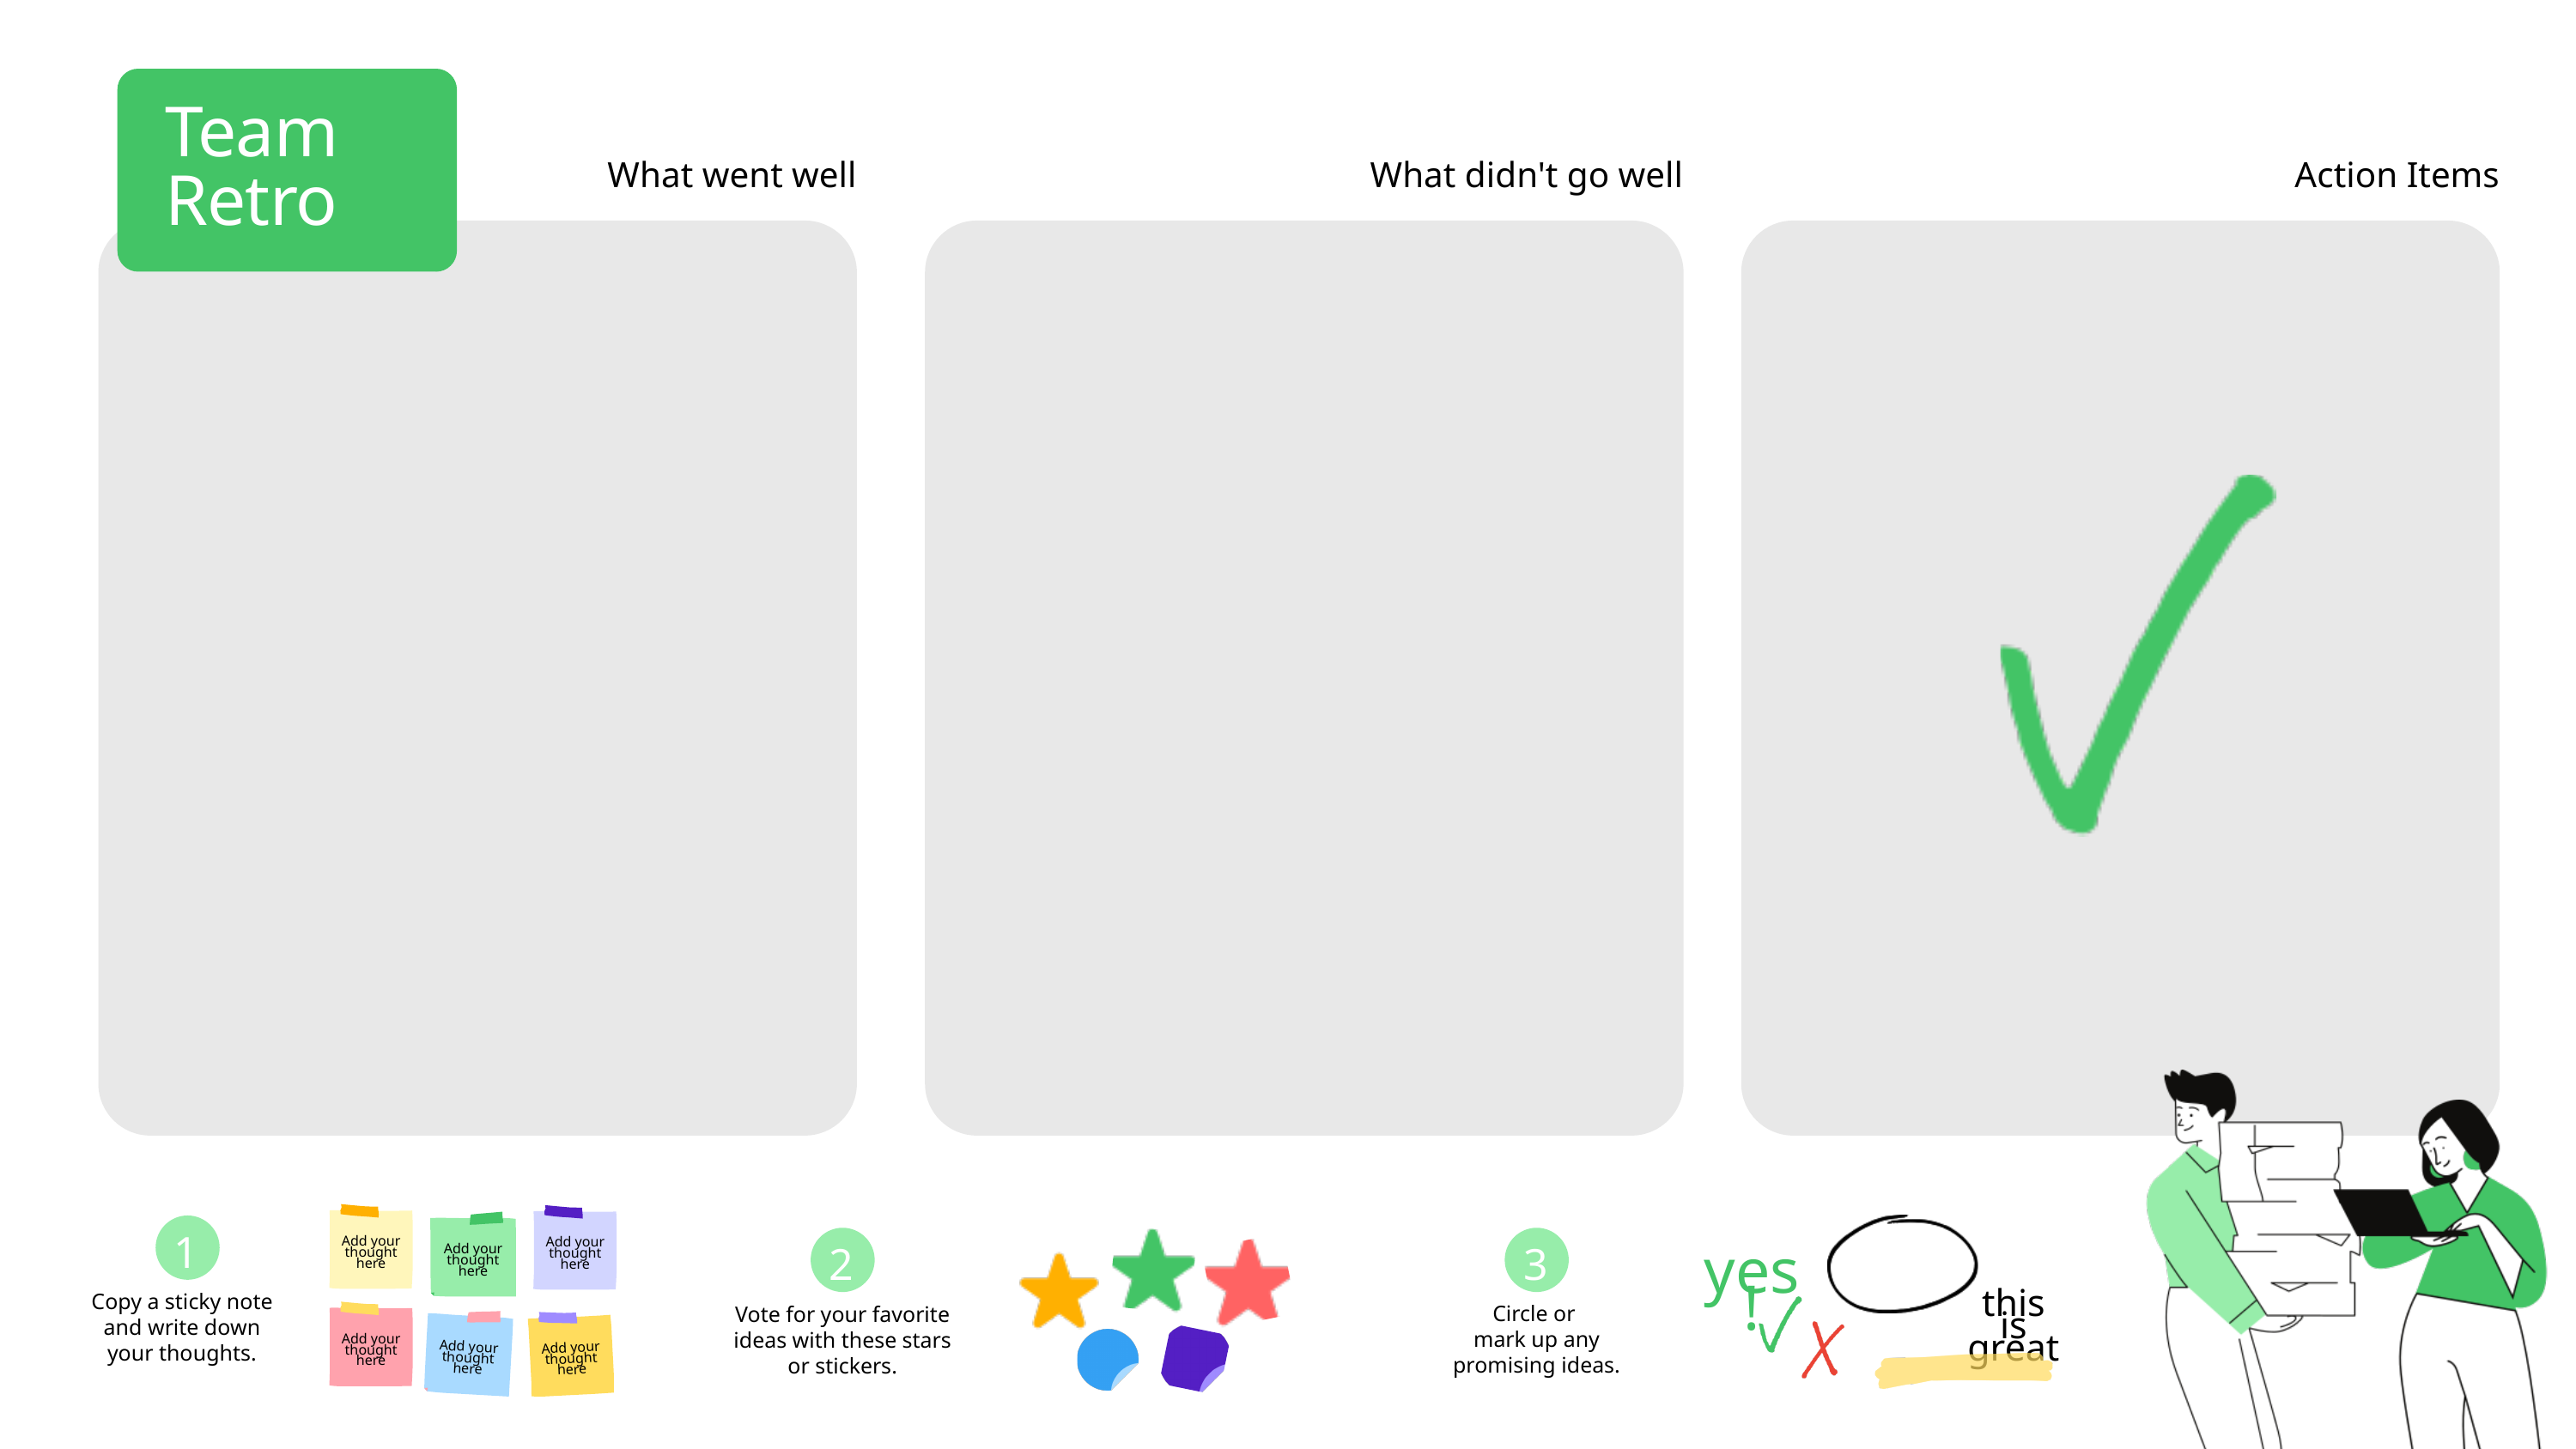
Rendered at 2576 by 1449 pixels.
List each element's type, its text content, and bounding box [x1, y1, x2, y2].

text_box [1874, 1353, 2053, 1389]
text_box [1827, 1215, 1978, 1313]
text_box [810, 1227, 876, 1293]
text_box Copy a sticky note and write down your thoughts. [77, 1288, 287, 1366]
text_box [532, 1204, 617, 1291]
text_box [1200, 1233, 1297, 1330]
text_box this is great [1963, 1301, 2064, 1368]
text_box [328, 1300, 414, 1387]
text_box [1759, 1296, 1802, 1354]
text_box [328, 1203, 414, 1290]
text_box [155, 1215, 221, 1281]
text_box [117, 68, 458, 272]
text_box What didn't go well [1247, 146, 1684, 195]
text_box What went well [462, 146, 857, 195]
text_box Vote for your favorite ideas with these stars or stickers. [720, 1300, 965, 1379]
text_box [1108, 1224, 1199, 1315]
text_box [528, 1310, 614, 1397]
text_box yes! [1702, 1268, 1802, 1343]
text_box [429, 1211, 517, 1297]
text_box [1018, 1249, 1101, 1331]
text_box Action Items [2063, 146, 2500, 195]
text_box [924, 220, 1684, 1137]
text_box [1077, 1329, 1139, 1391]
text_box [1801, 1321, 1844, 1379]
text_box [425, 1309, 512, 1395]
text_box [98, 220, 858, 1137]
text_box Circle or mark up any promising ideas. [1448, 1300, 1625, 1378]
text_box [2138, 1069, 2576, 1449]
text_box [1741, 220, 2500, 1137]
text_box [1504, 1227, 1570, 1293]
text_box [1158, 1323, 1231, 1396]
